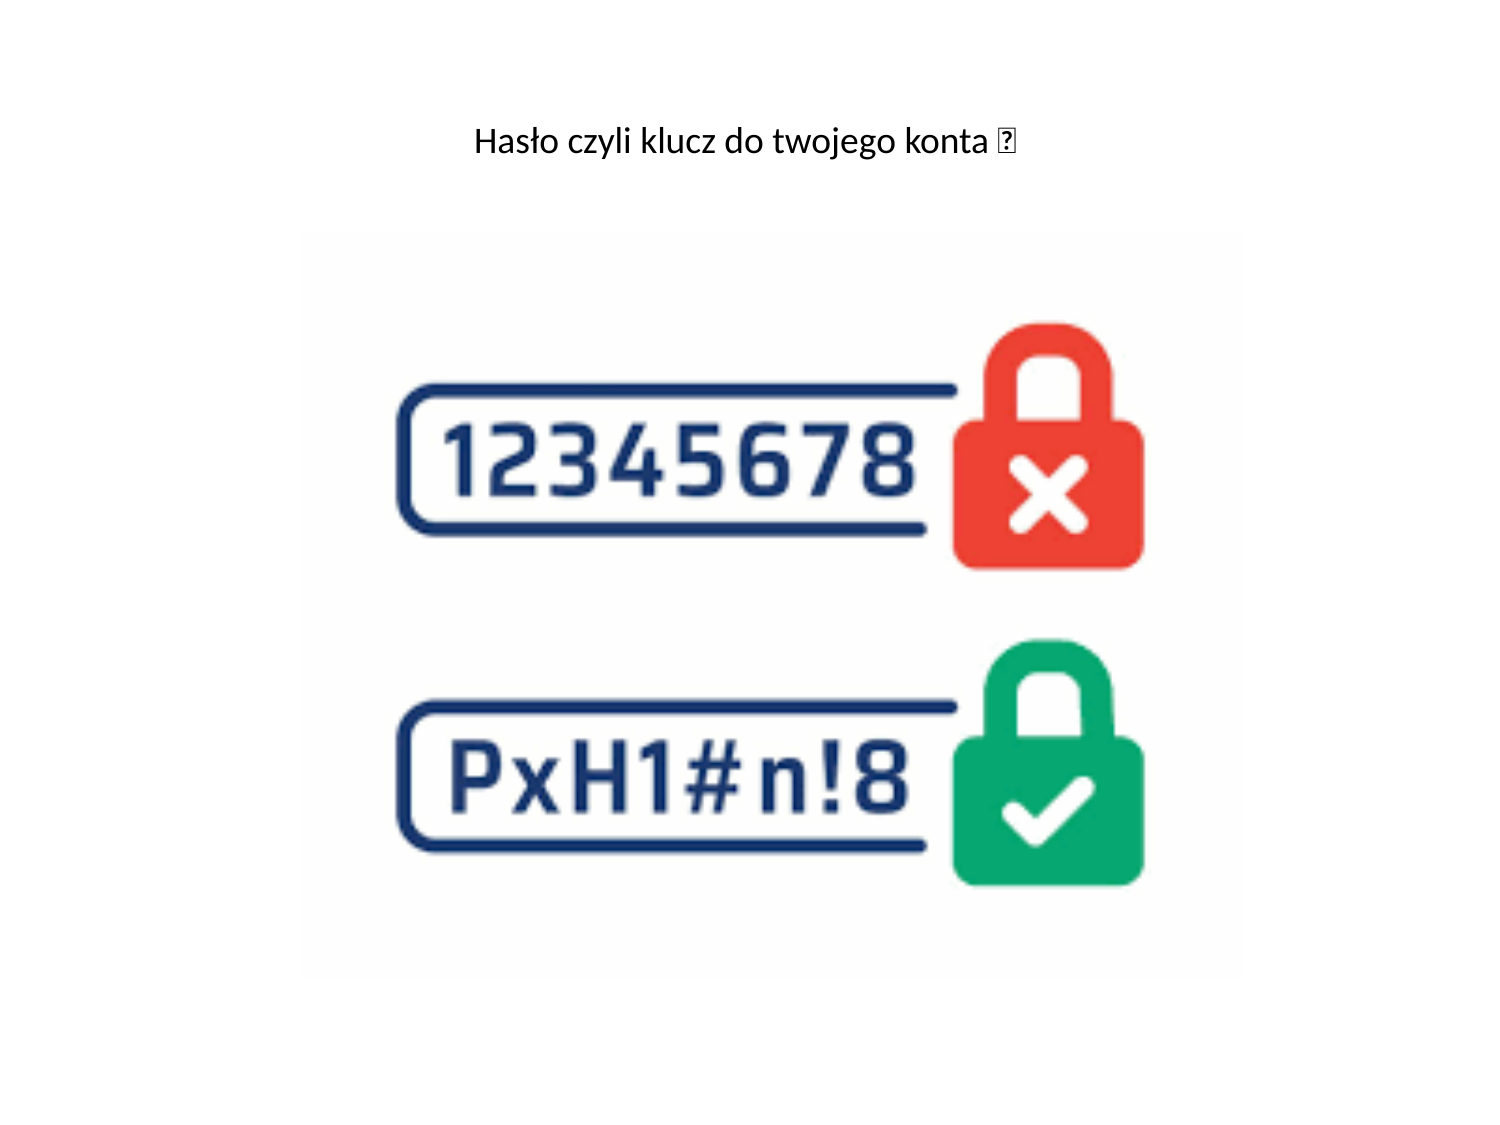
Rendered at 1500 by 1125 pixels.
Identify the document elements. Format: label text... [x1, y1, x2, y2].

picture [299, 232, 1243, 981]
title Hasło czyli klucz do twojego konta 🔑 [75, 45, 1425, 233]
